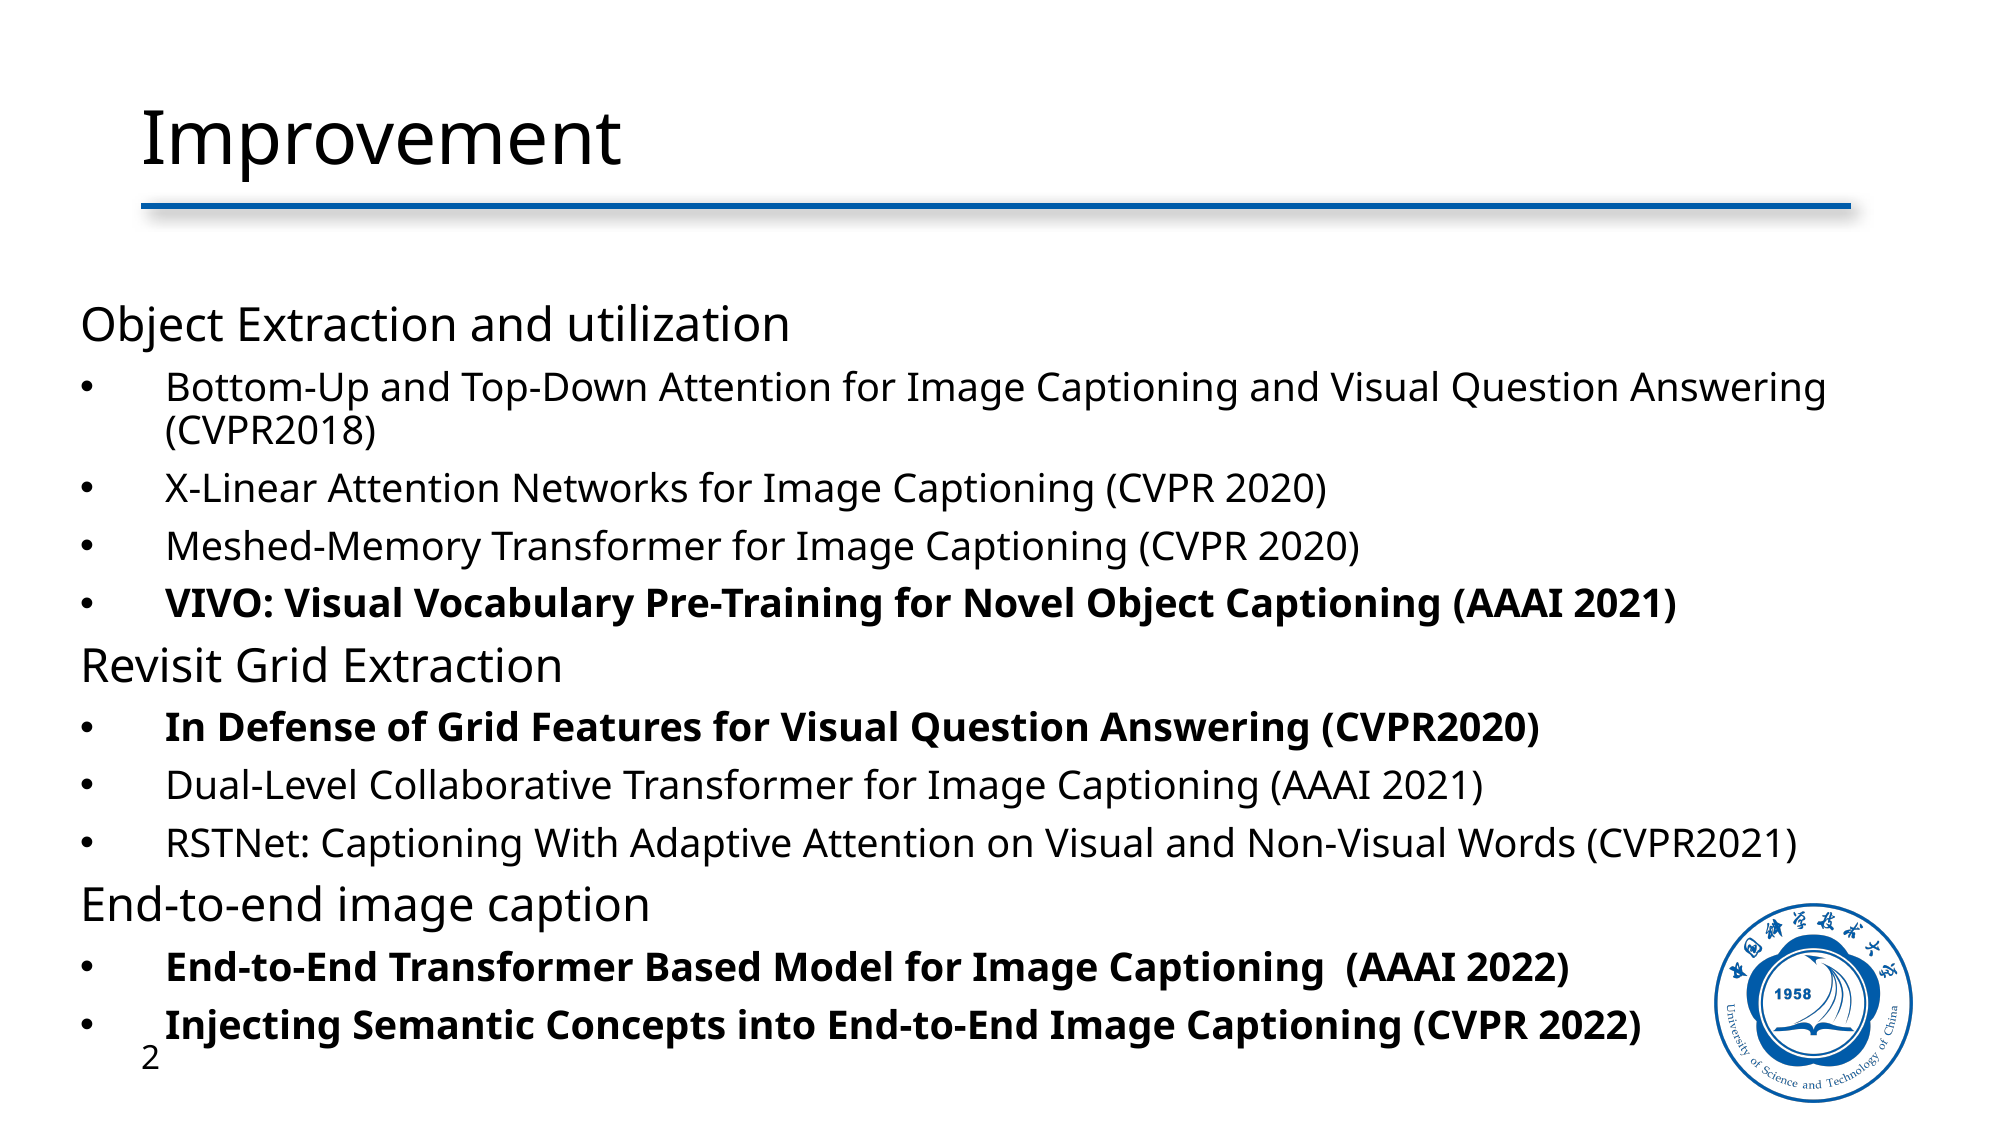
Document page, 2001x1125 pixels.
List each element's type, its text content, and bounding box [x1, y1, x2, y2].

picture [1710, 1059, 1917, 1107]
list Object Extraction and utilization Bottom-Up and Top-Down Attention for Image Captioning and Visual Question Answering (CVPR2018) X-Linear Attention Networks for Image Captioning (CVPR 2020) Meshed-Memory Transformer for Image Captioning (CVPR 2020) VIVO: Visual Vocabulary Pre-Training for Novel Object Captioning (AAAI 2021) Revisit Grid Extraction In Defense of Grid Features for Visual Question Answering (CVPR2020) Dual-Level Collaborative Transformer for Image Captioning (AAAI 2021) RSTNet: Captioning With Adaptive Attention on Visual and Non-Visual Words (CVPR2021) End-to-end image caption End-to-End Transformer Based Model for Image Captioning (AAAI 2022) Injecting Semantic Concepts into End-to-End Image Captioning (CVPR 2022) [64, 292, 2000, 1059]
title Improvement [126, 32, 1852, 250]
slide_number 2 [126, 1028, 577, 1089]
